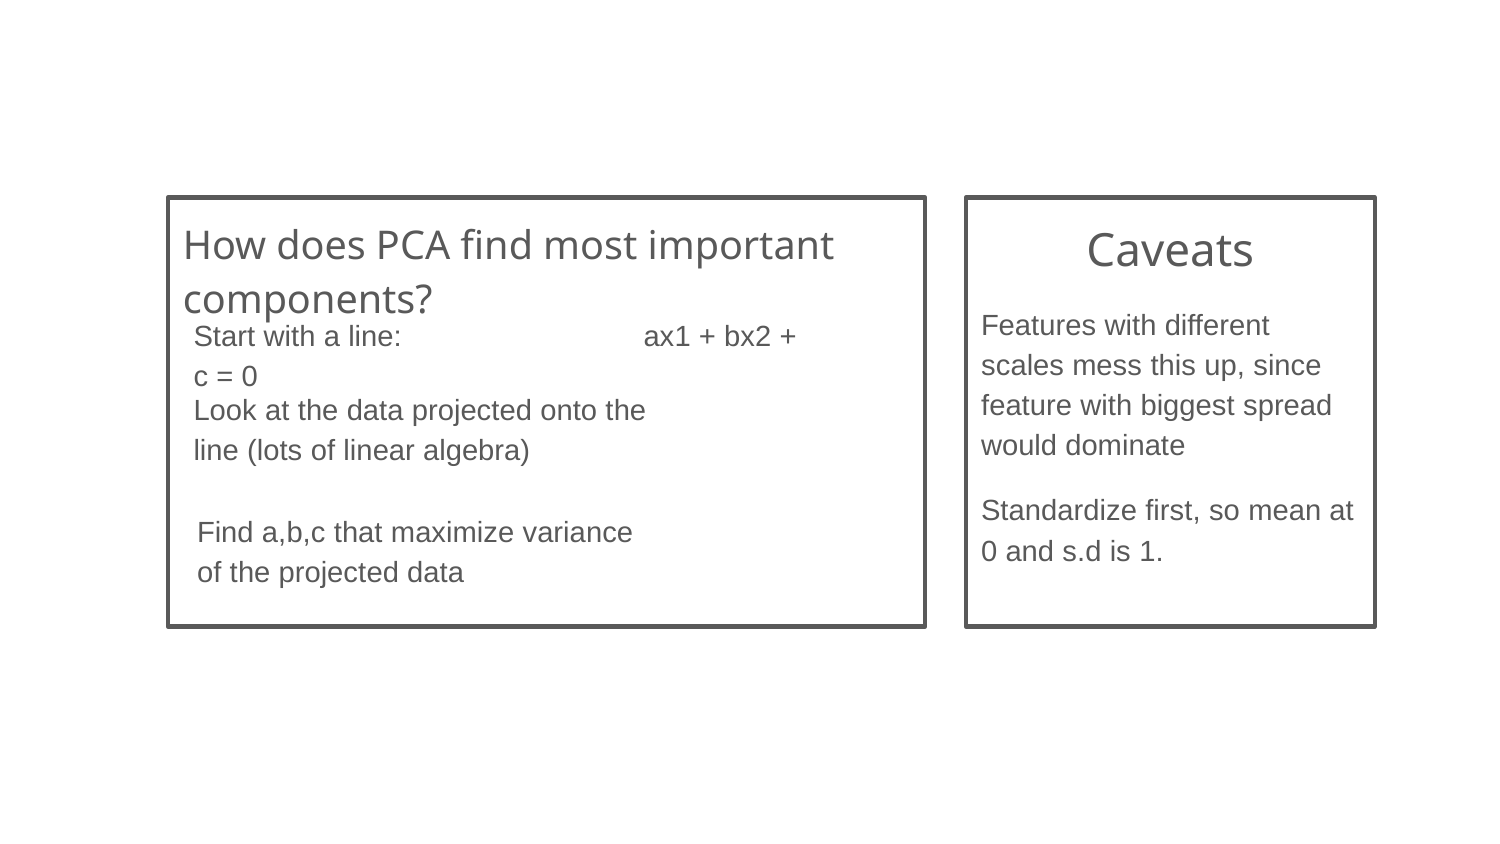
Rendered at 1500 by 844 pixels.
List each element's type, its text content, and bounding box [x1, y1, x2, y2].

text_box Look at the data projected onto the line (lots of linear algebra) [178, 371, 671, 482]
text_box How does PCA find most important components? [167, 197, 926, 627]
text_box Find a,b,c that maximize variance of the projected data [182, 493, 675, 604]
text_box Start with a line: ax1 + bx2 + c = 0 [178, 297, 835, 408]
text_box Caveats Features with different scales mess this up, since feature with biggest spread would dominate Standardize first, so mean at 0 and s.d is 1. [965, 197, 1375, 627]
